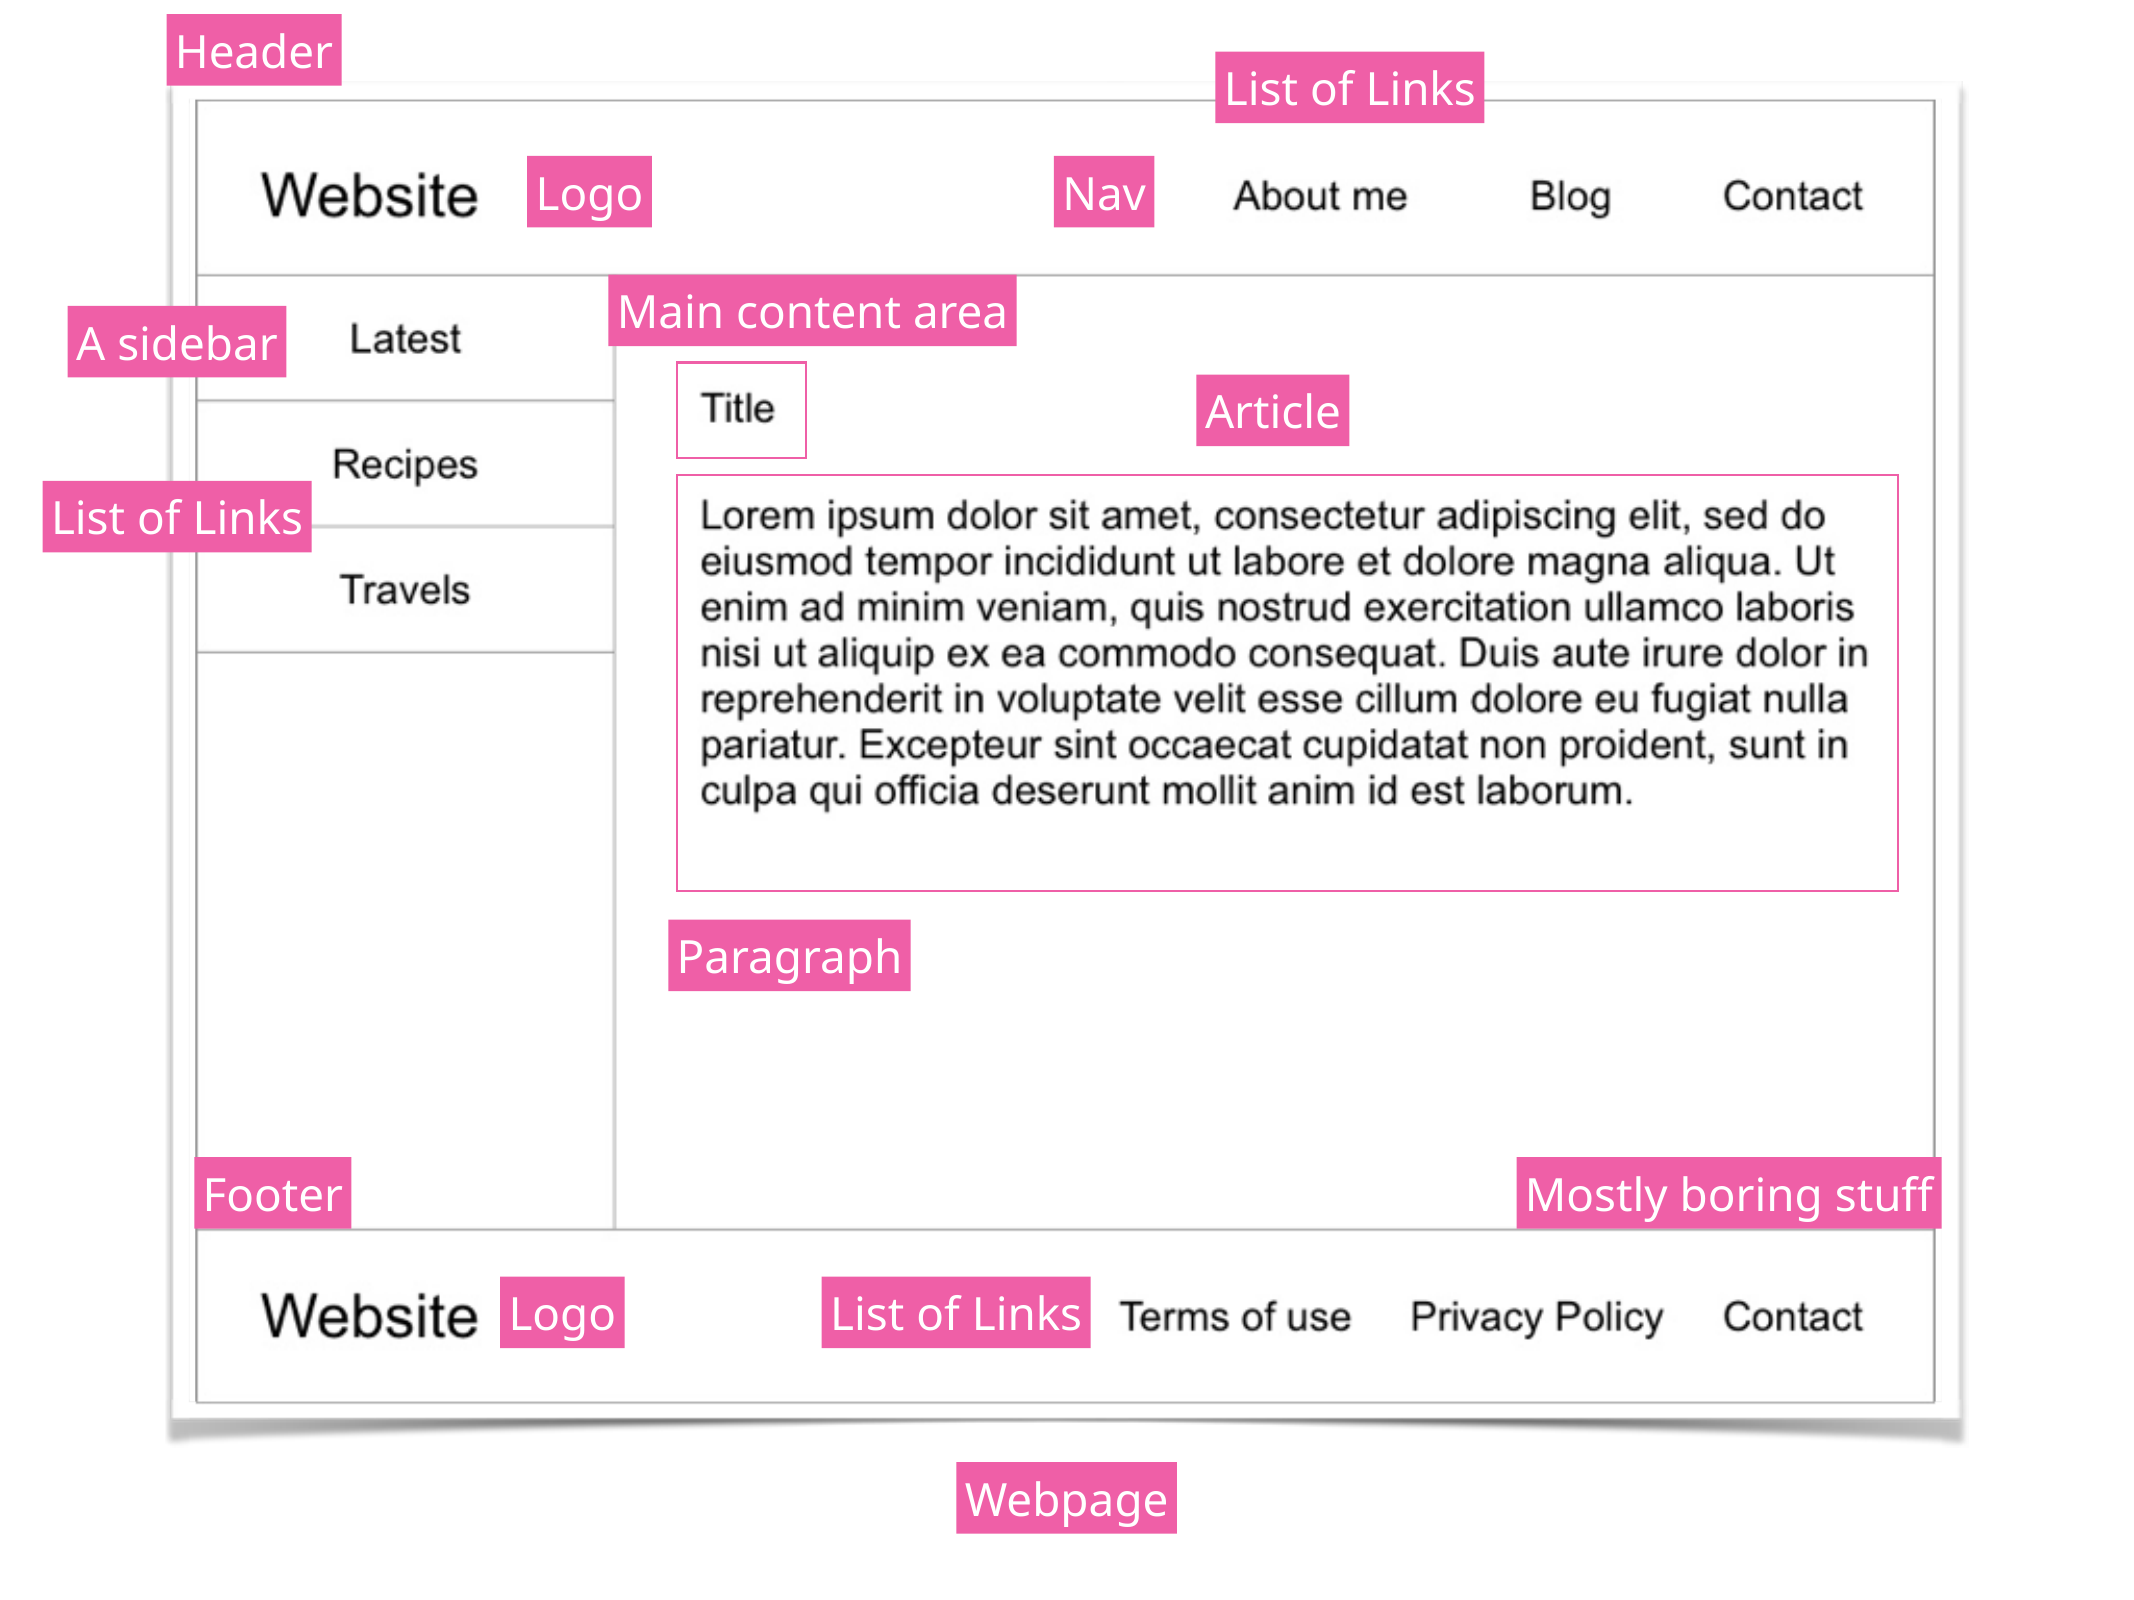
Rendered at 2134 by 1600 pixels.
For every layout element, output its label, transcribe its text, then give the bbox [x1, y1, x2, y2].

text_box List of Links [42, 480, 164, 553]
text_box A sidebar [67, 305, 164, 378]
picture [164, 81, 1969, 1449]
text_box List of Links [1215, 51, 1485, 81]
text_box Header [166, 14, 342, 81]
text_box Webpage [956, 1462, 1177, 1534]
